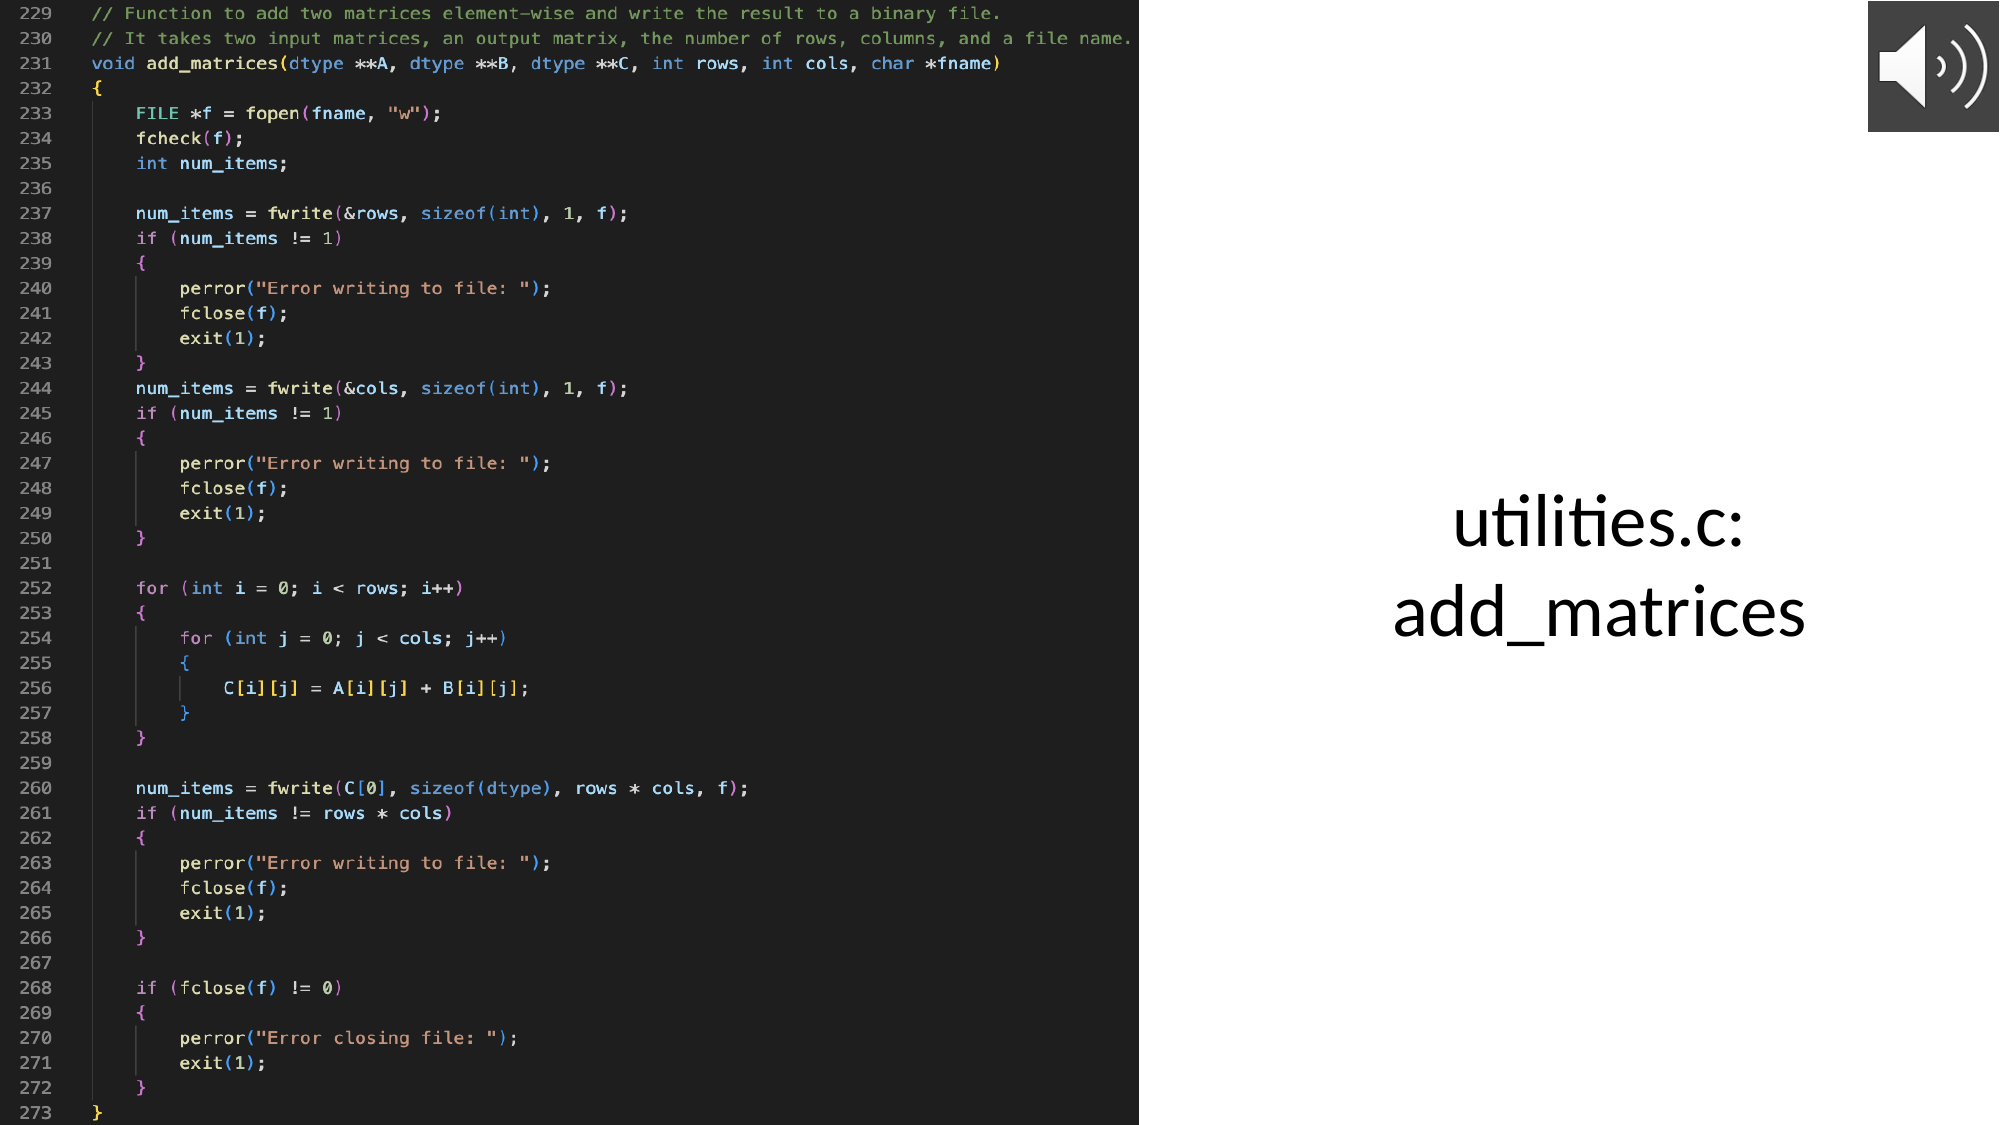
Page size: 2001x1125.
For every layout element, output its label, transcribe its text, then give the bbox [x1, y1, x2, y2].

text_box utilities.c: add_matrices [1377, 463, 1822, 659]
picture [1866, 0, 2000, 134]
picture [0, 0, 1139, 1125]
